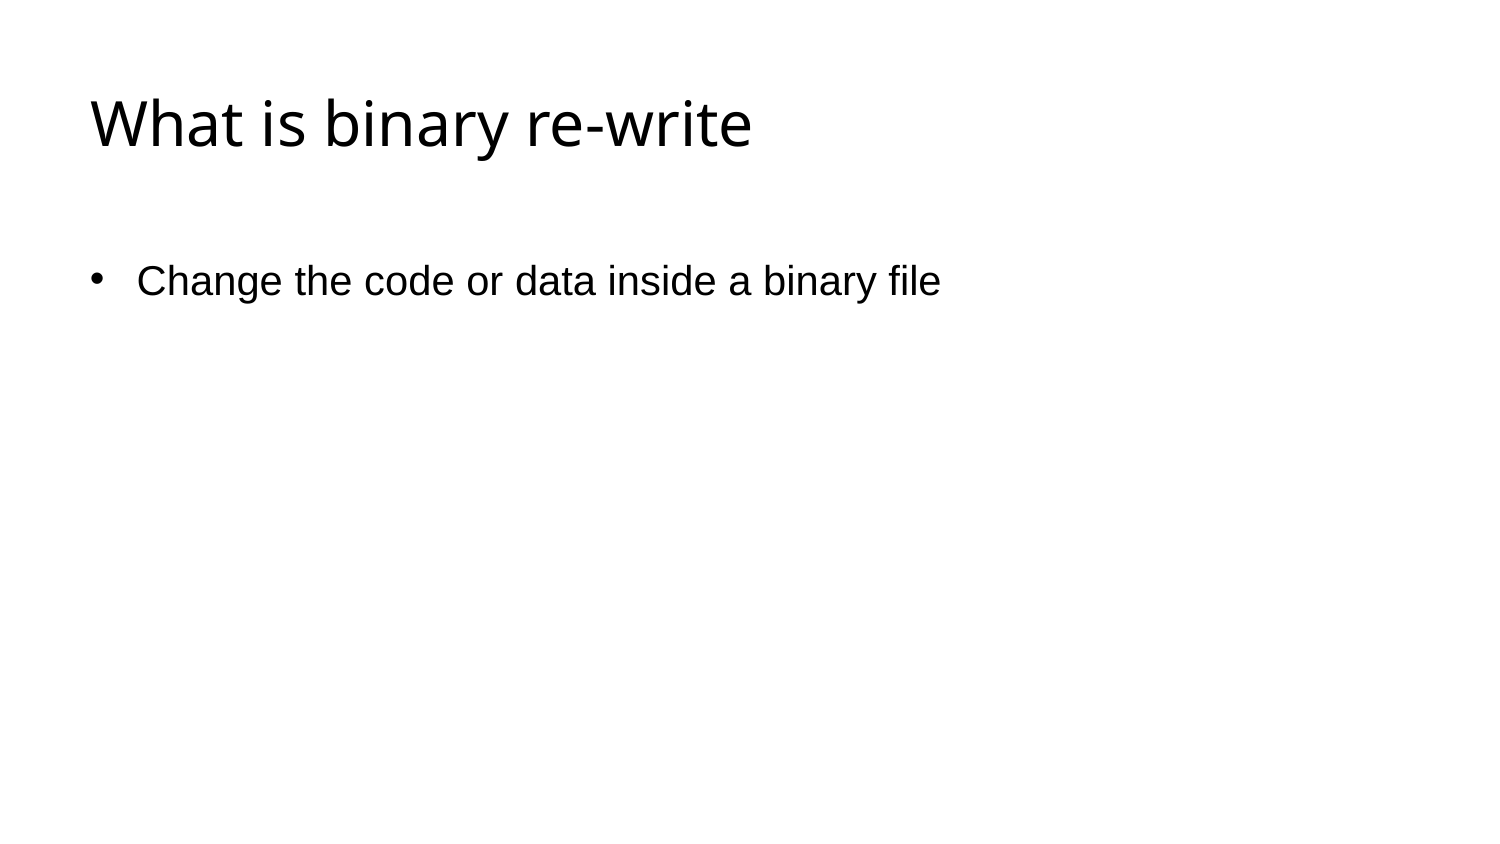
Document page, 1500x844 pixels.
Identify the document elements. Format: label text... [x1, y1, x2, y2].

title What is binary re-write [75, 33, 1425, 175]
text_box Change the code or data inside a binary file [75, 246, 1178, 461]
